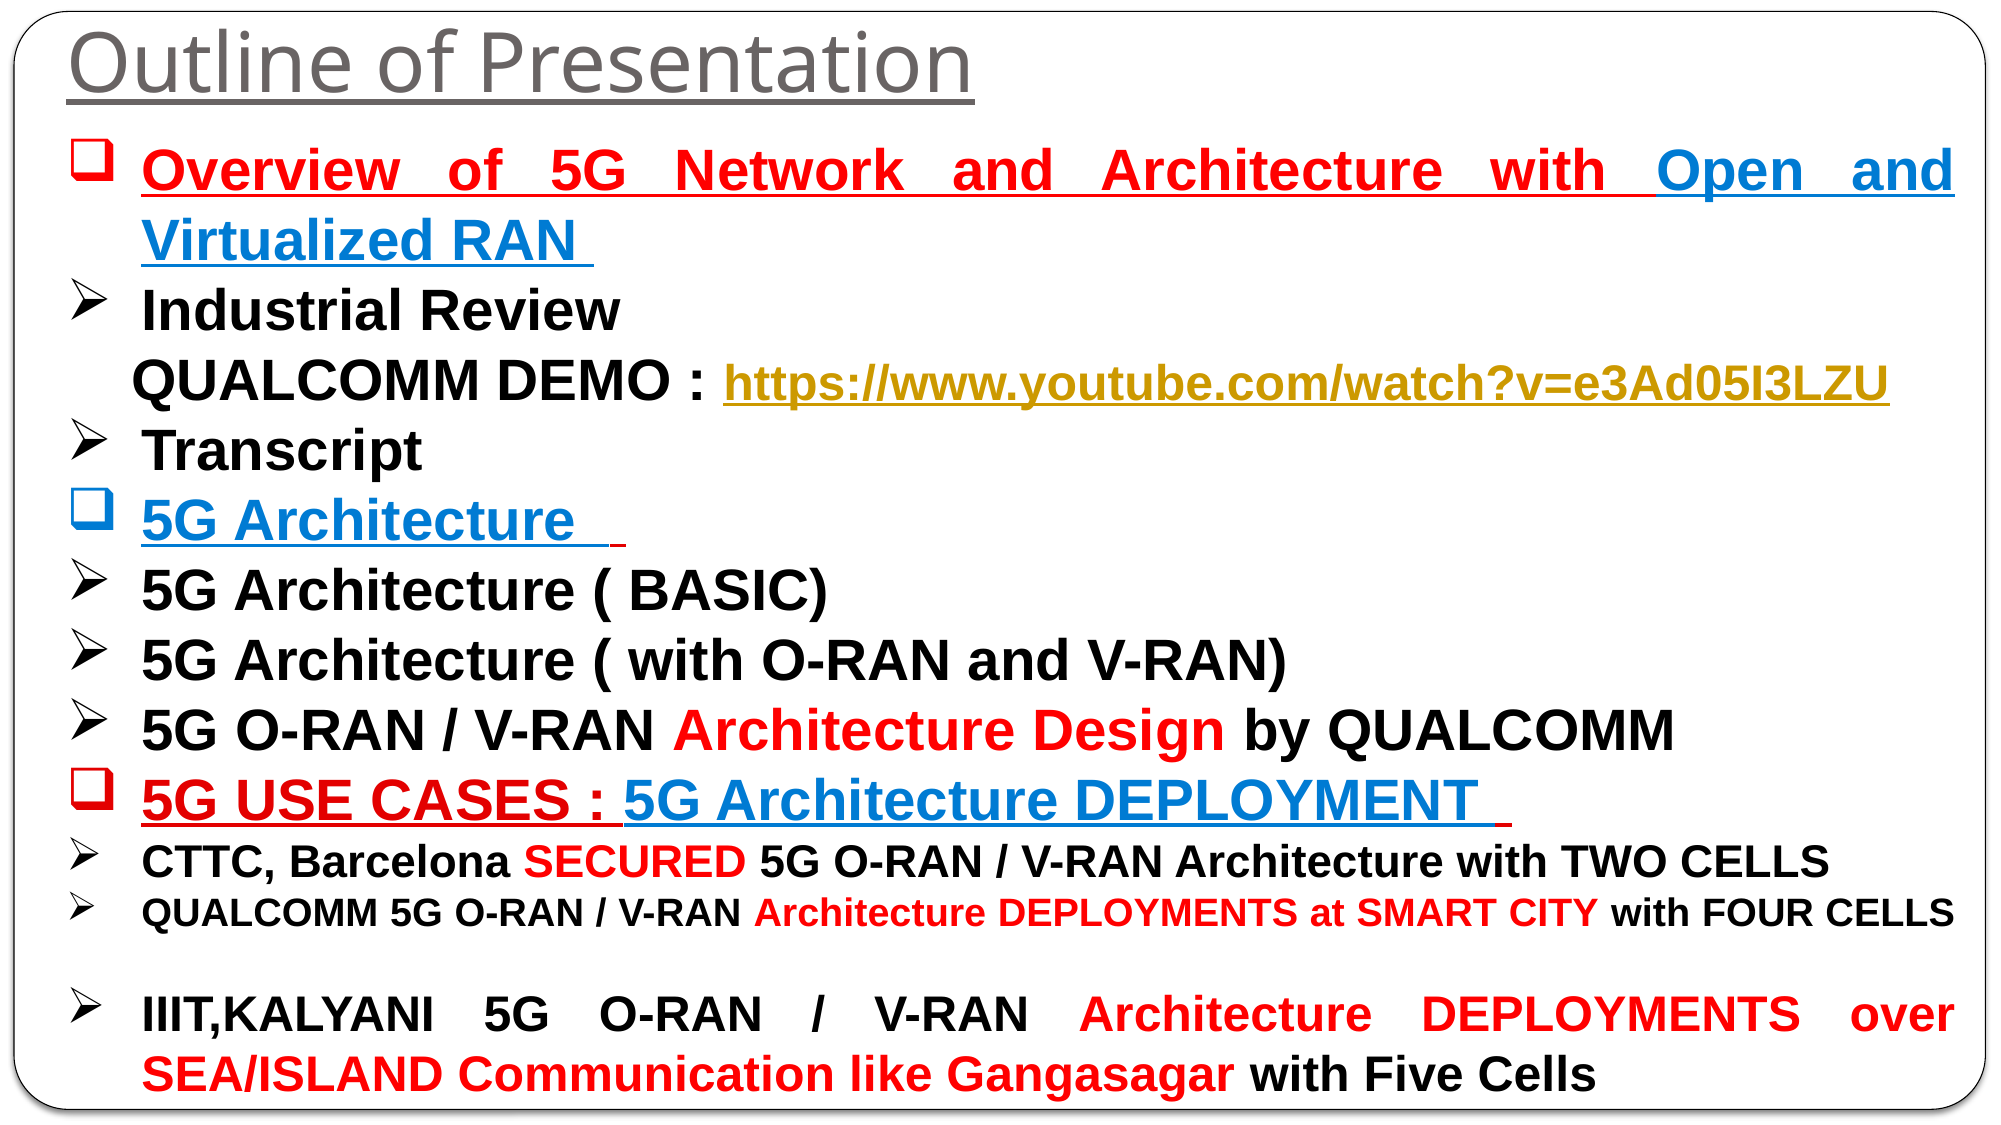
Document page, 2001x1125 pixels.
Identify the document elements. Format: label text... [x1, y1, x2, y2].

text_box Overview of 5G Network and Architecture with Open and Virtualized RAN Industrial Review QUALCOMM DEMO : https://www.youtube.com/watch?v=e3Ad05I3LZU Transcript 5G Architecture 5G Architecture ( BASIC) 5G Architecture ( with O-RAN and V-RAN) 5G O-RAN / V-RAN Architecture Design by QUALCOMM 5G USE CASES : 5G Architecture DEPLOYMENT CTTC, Barcelona SECURED 5G O-RAN / V-RAN Architecture with TWO CELLS QUALCOMM 5G O-RAN / V-RAN Architecture DEPLOYMENTS at SMART CITY with FOUR CELLS IIIT,KALYANI 5G O-RAN / V-RAN Architecture DEPLOYMENTS over SEA/ISLAND Communication like Gangasagar with Five Cells [51, 124, 1971, 1125]
title Outline of Presentation [51, 0, 1753, 124]
